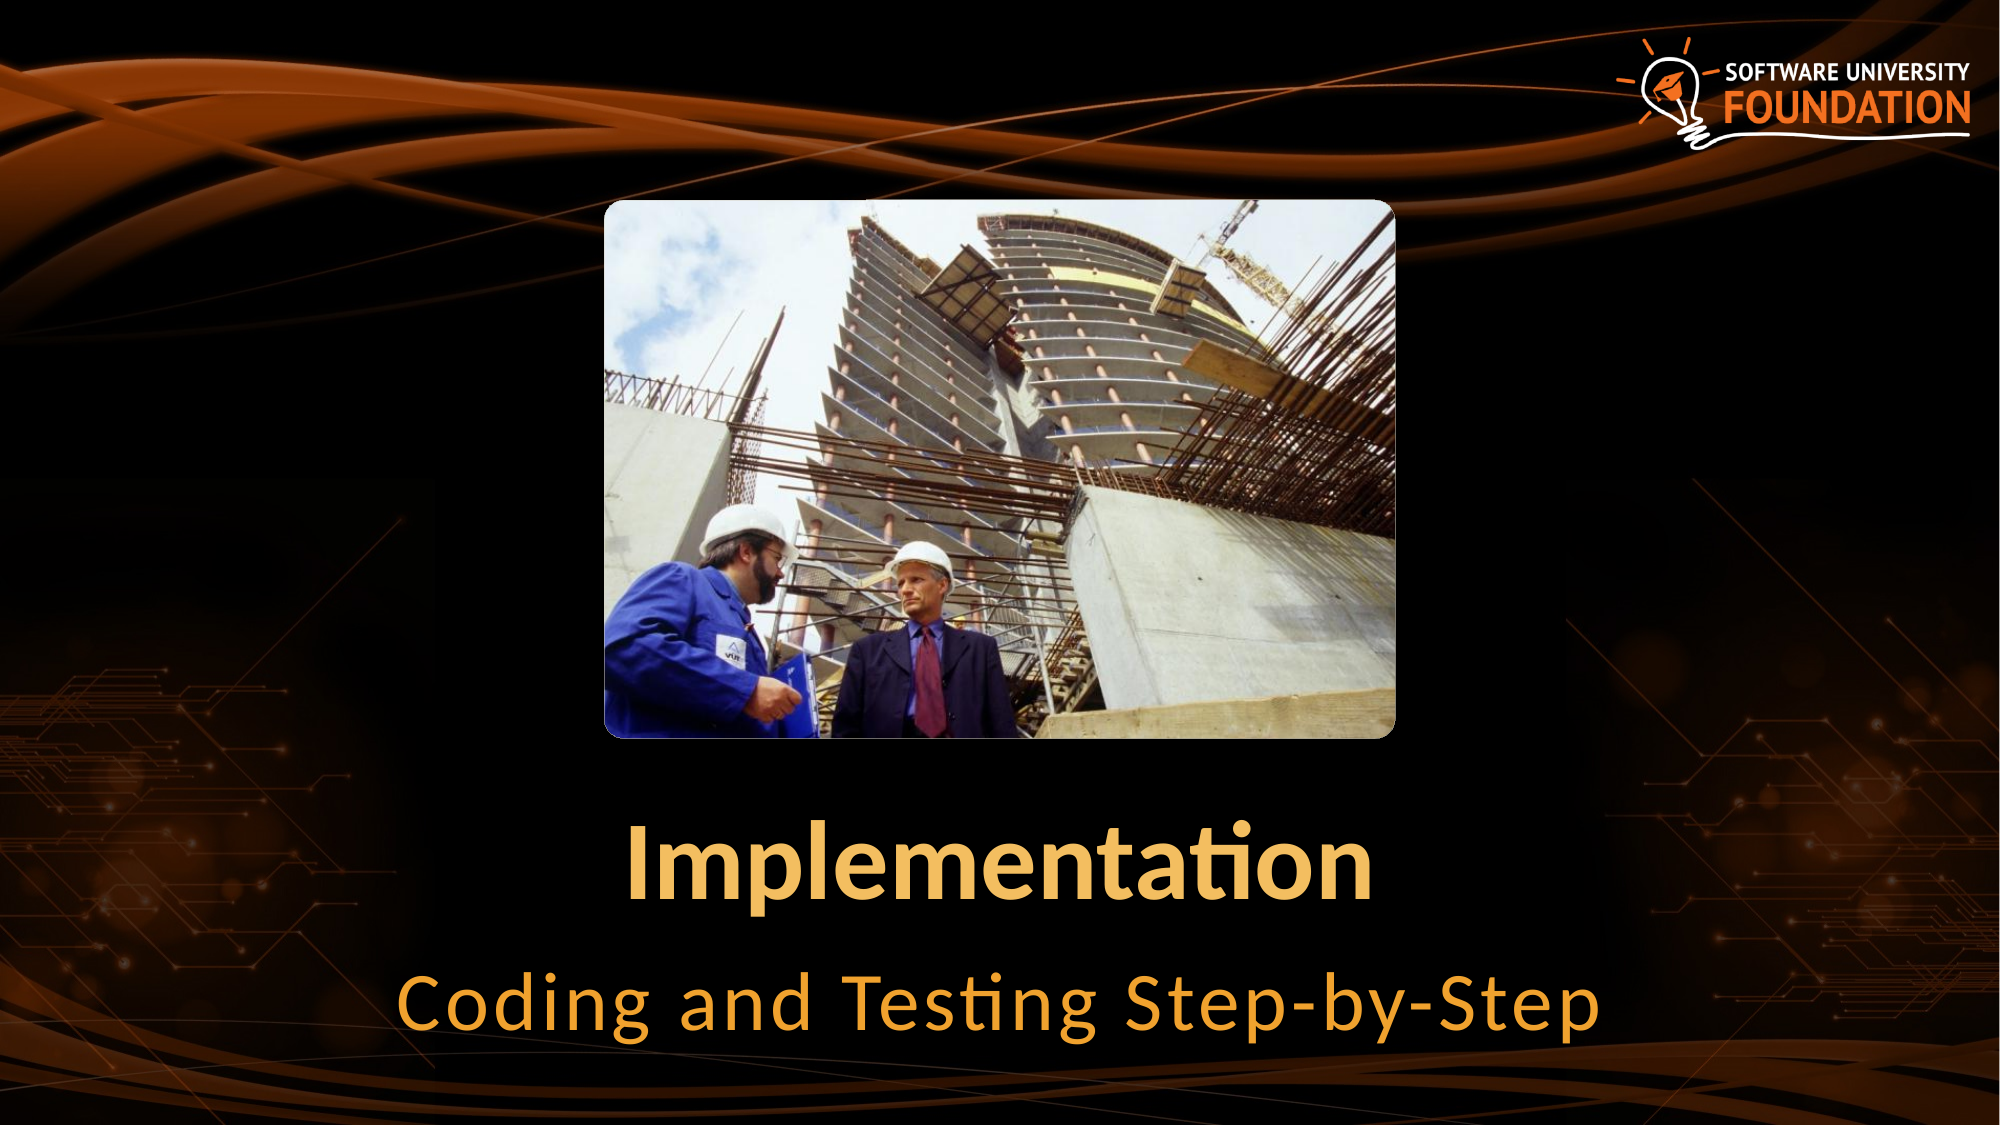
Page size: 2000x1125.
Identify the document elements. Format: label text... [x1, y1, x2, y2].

title Implementation [149, 795, 1850, 931]
picture [0, 0, 2000, 1125]
subtitle Coding and Testing Step-by-Step [149, 936, 1850, 1054]
